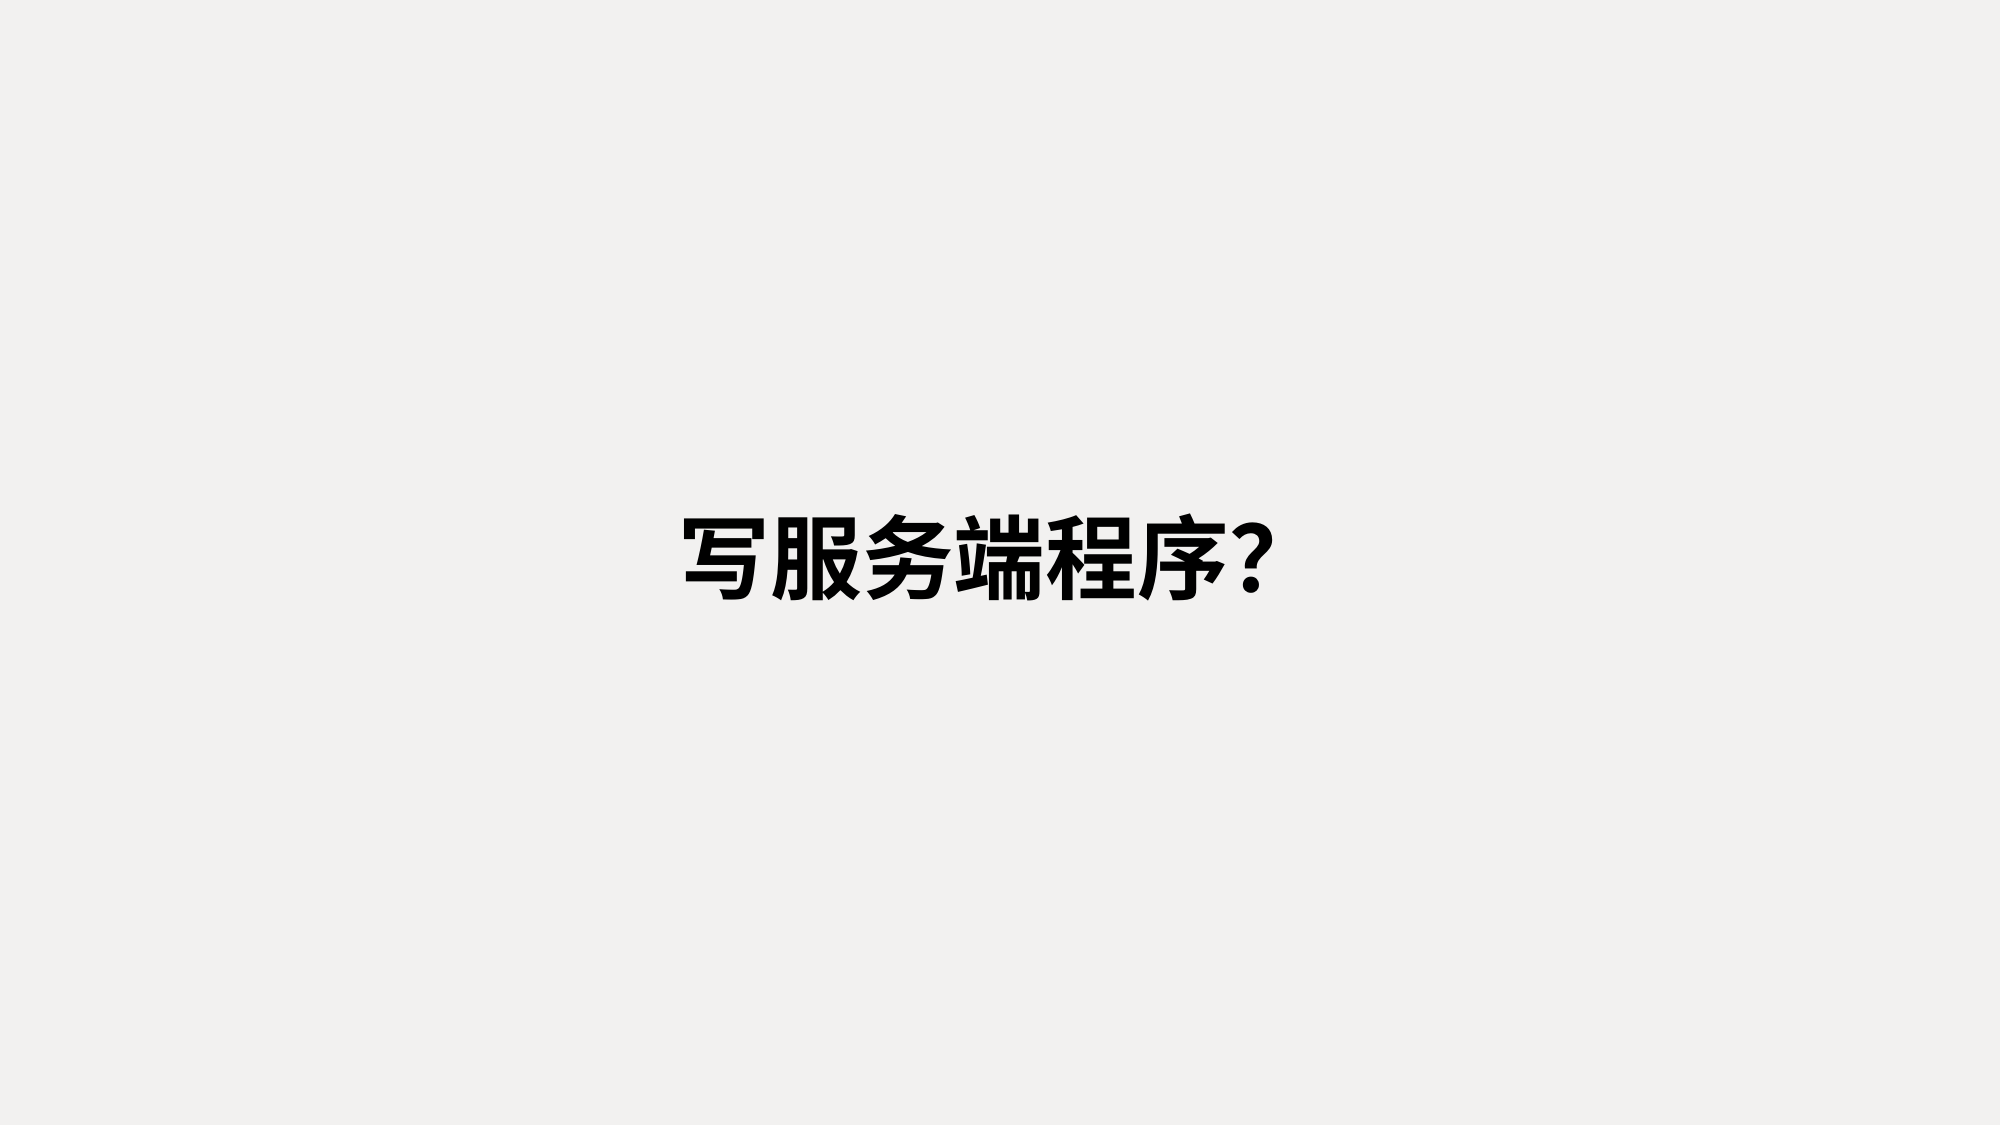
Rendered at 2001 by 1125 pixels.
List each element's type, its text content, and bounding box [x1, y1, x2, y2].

title 写服务端程序？ [63, 483, 1937, 642]
